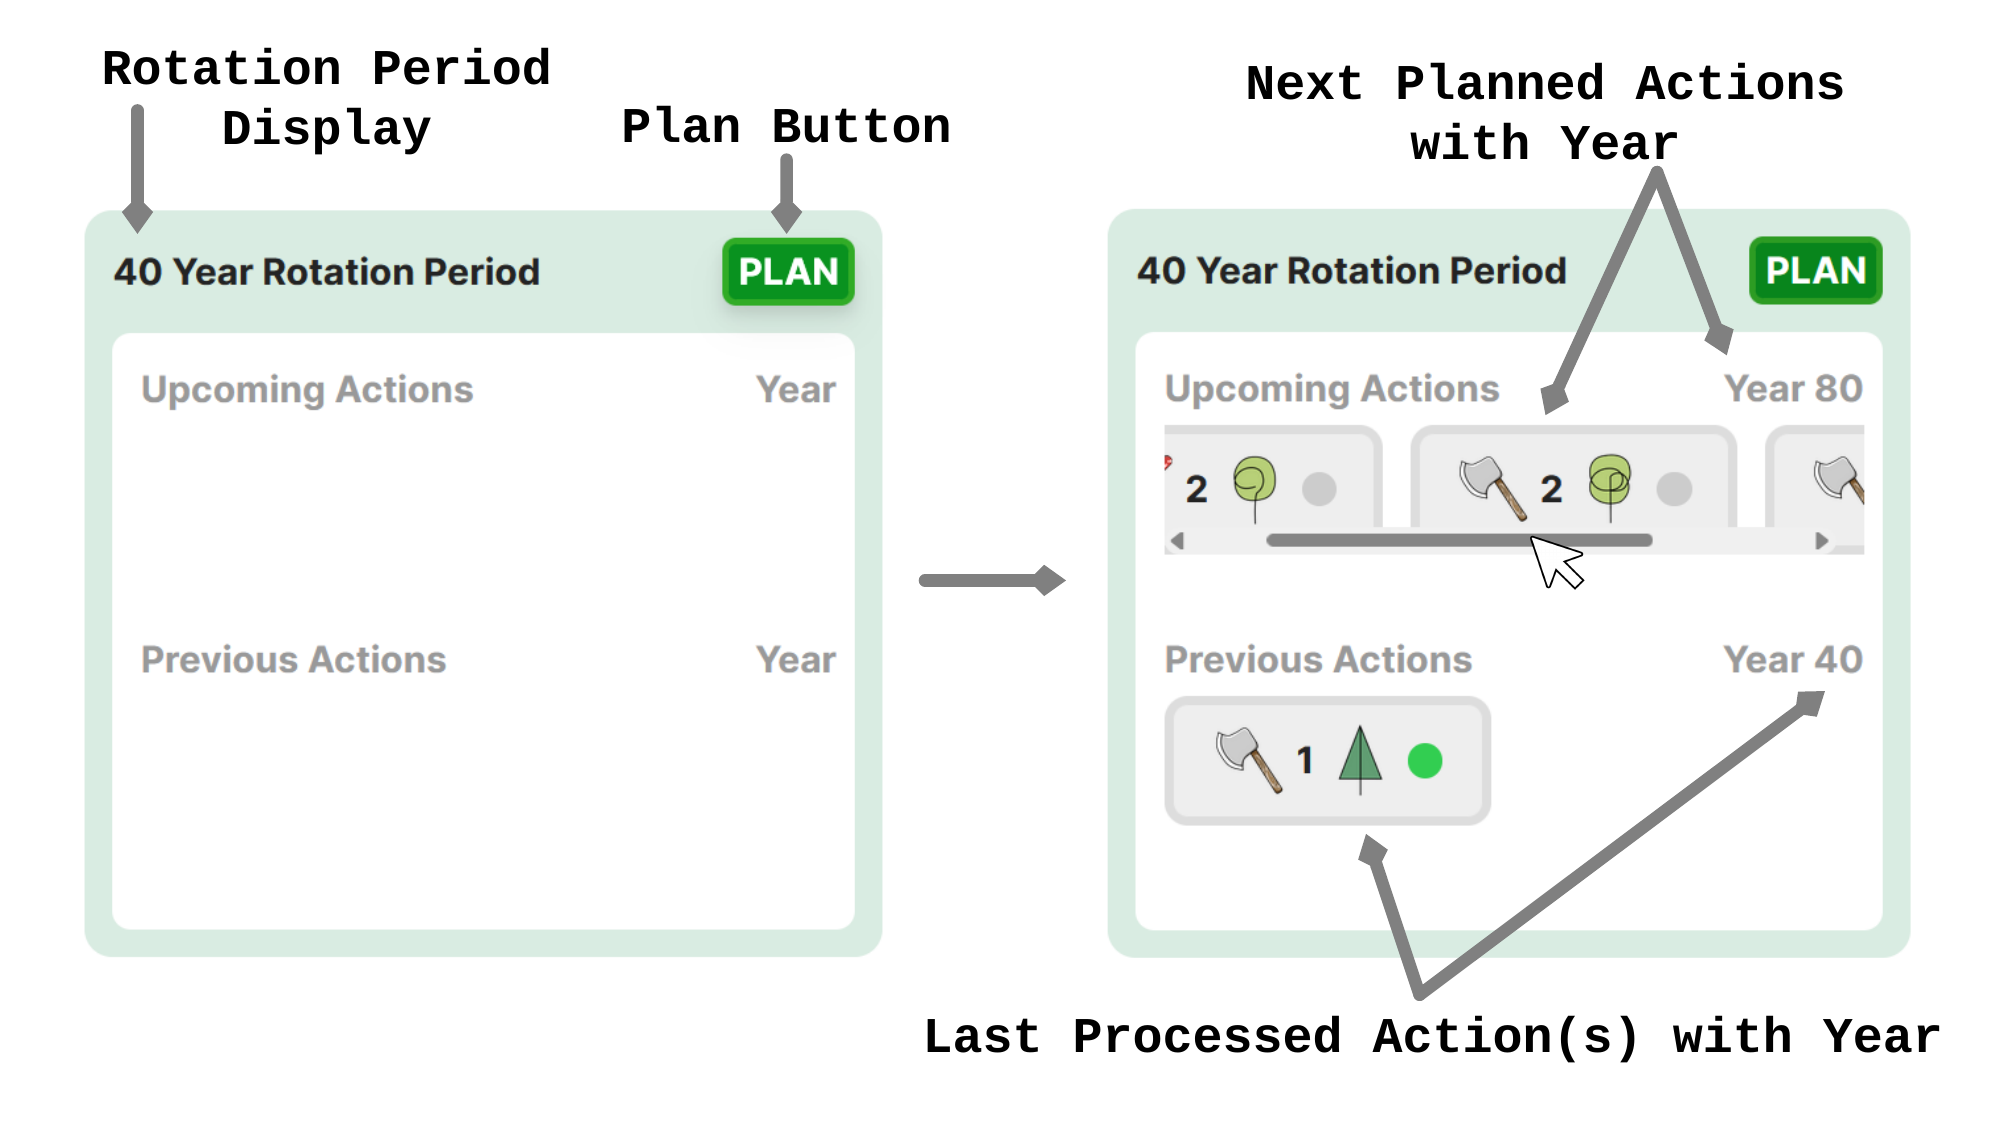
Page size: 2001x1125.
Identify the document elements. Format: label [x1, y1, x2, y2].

text_box [69, 26, 1958, 1071]
